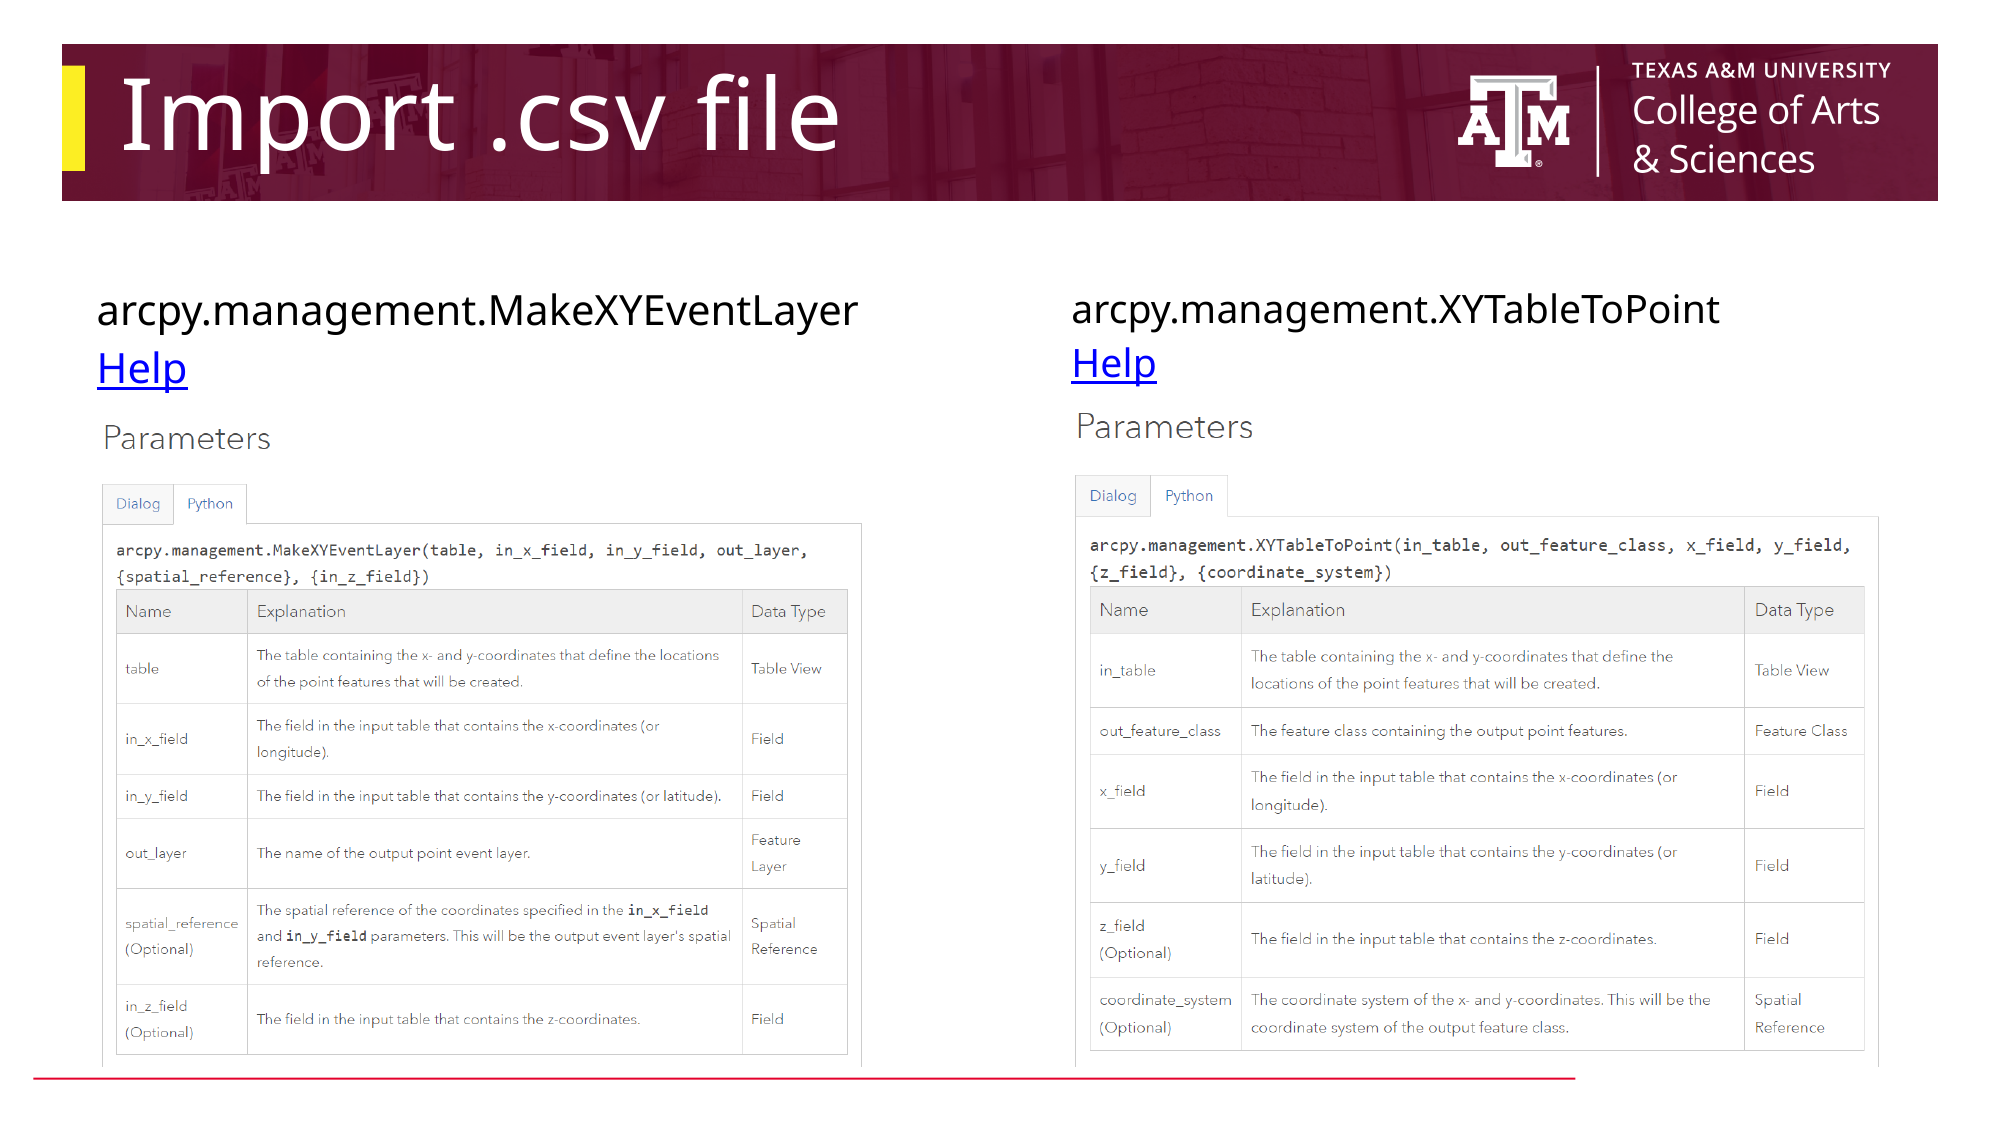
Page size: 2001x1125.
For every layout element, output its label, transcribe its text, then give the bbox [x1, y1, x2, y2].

picture [62, 44, 105, 201]
title Import .csv file [105, 16, 1367, 205]
list arcpy.management.MakeXYEventLayer Help [81, 276, 885, 417]
picture [1367, 44, 1938, 201]
text_box arcpy.management.XYTableToPoint Help [1056, 276, 1860, 399]
picture [1056, 399, 1895, 1067]
picture [93, 416, 874, 1067]
